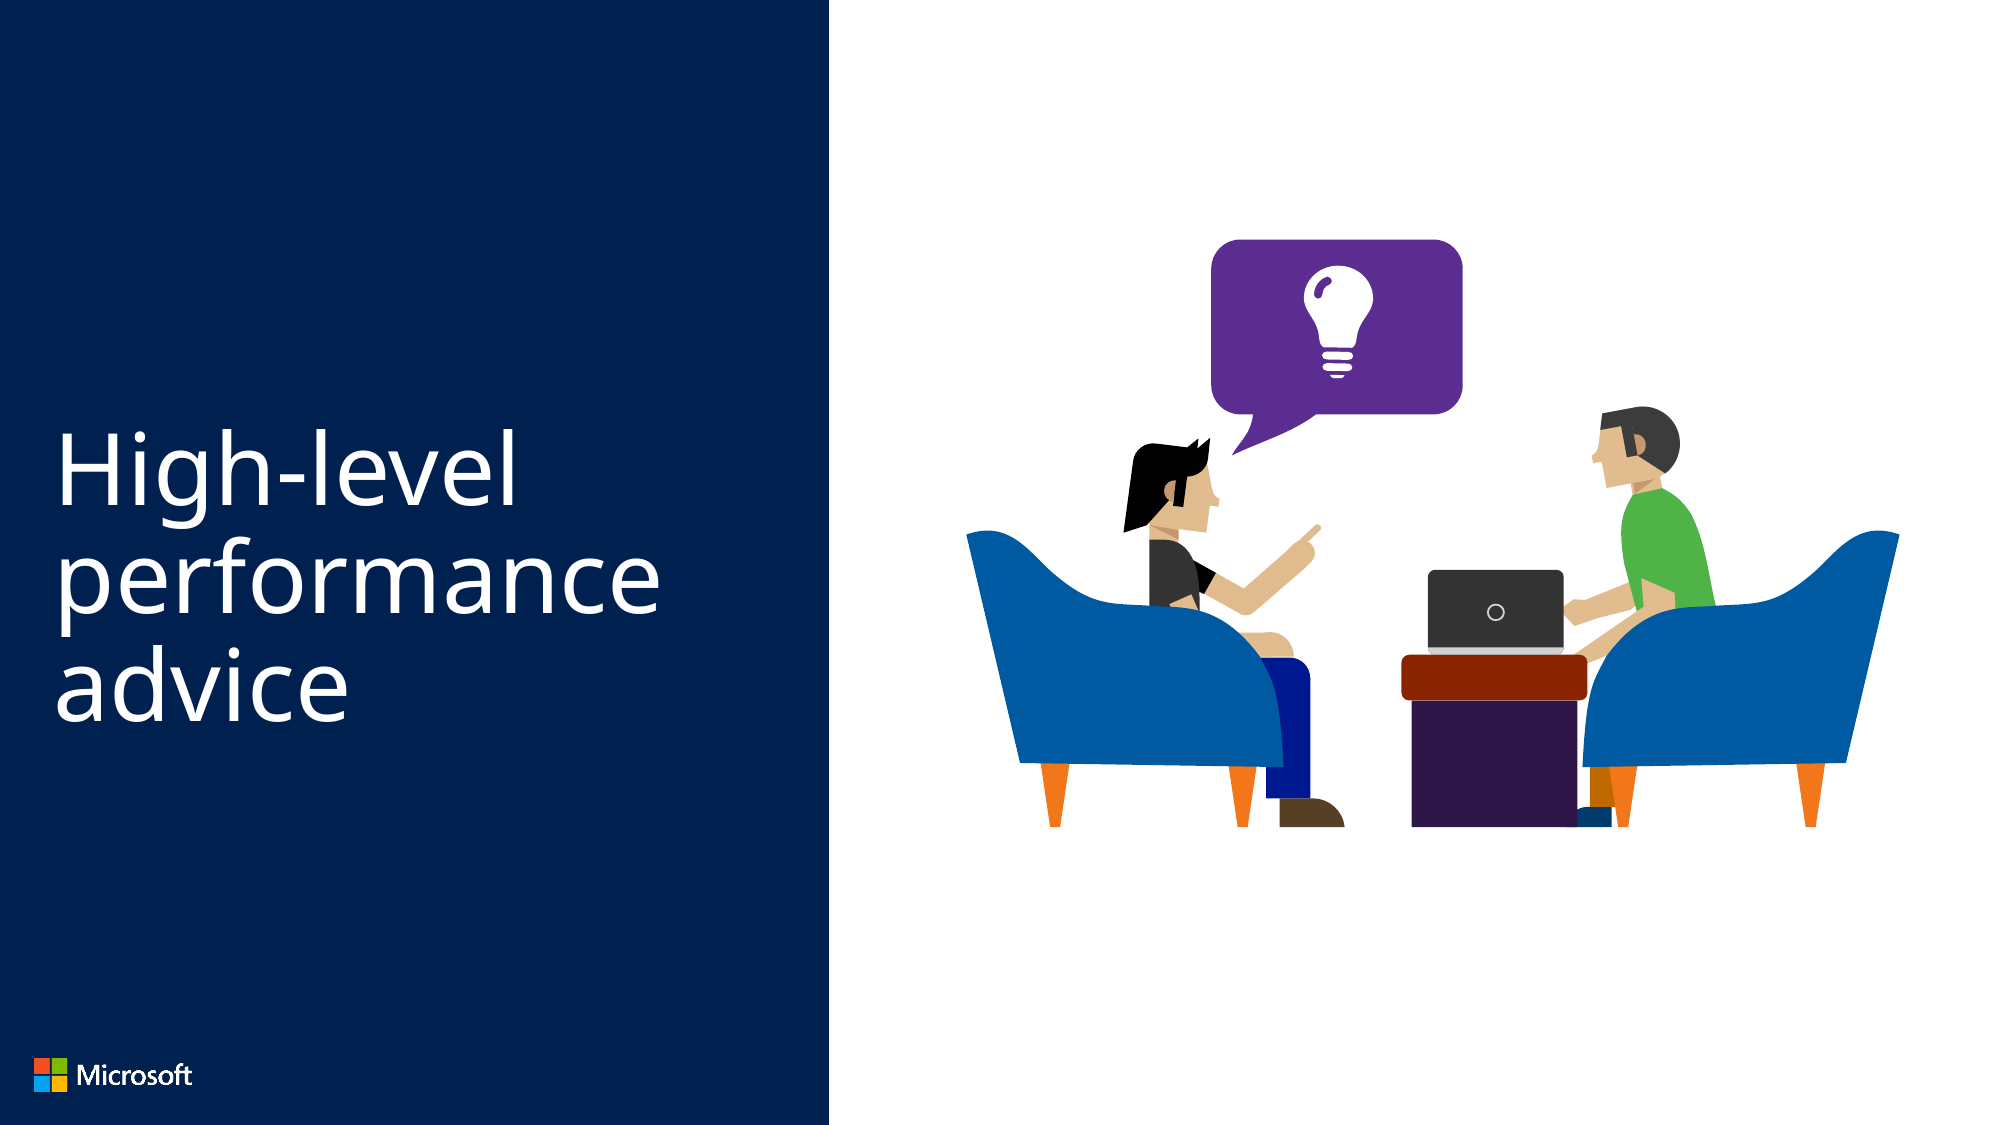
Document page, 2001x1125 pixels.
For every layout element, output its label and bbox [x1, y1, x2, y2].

picture [0, 1024, 225, 1125]
text_box [23, 0, 2000, 1125]
